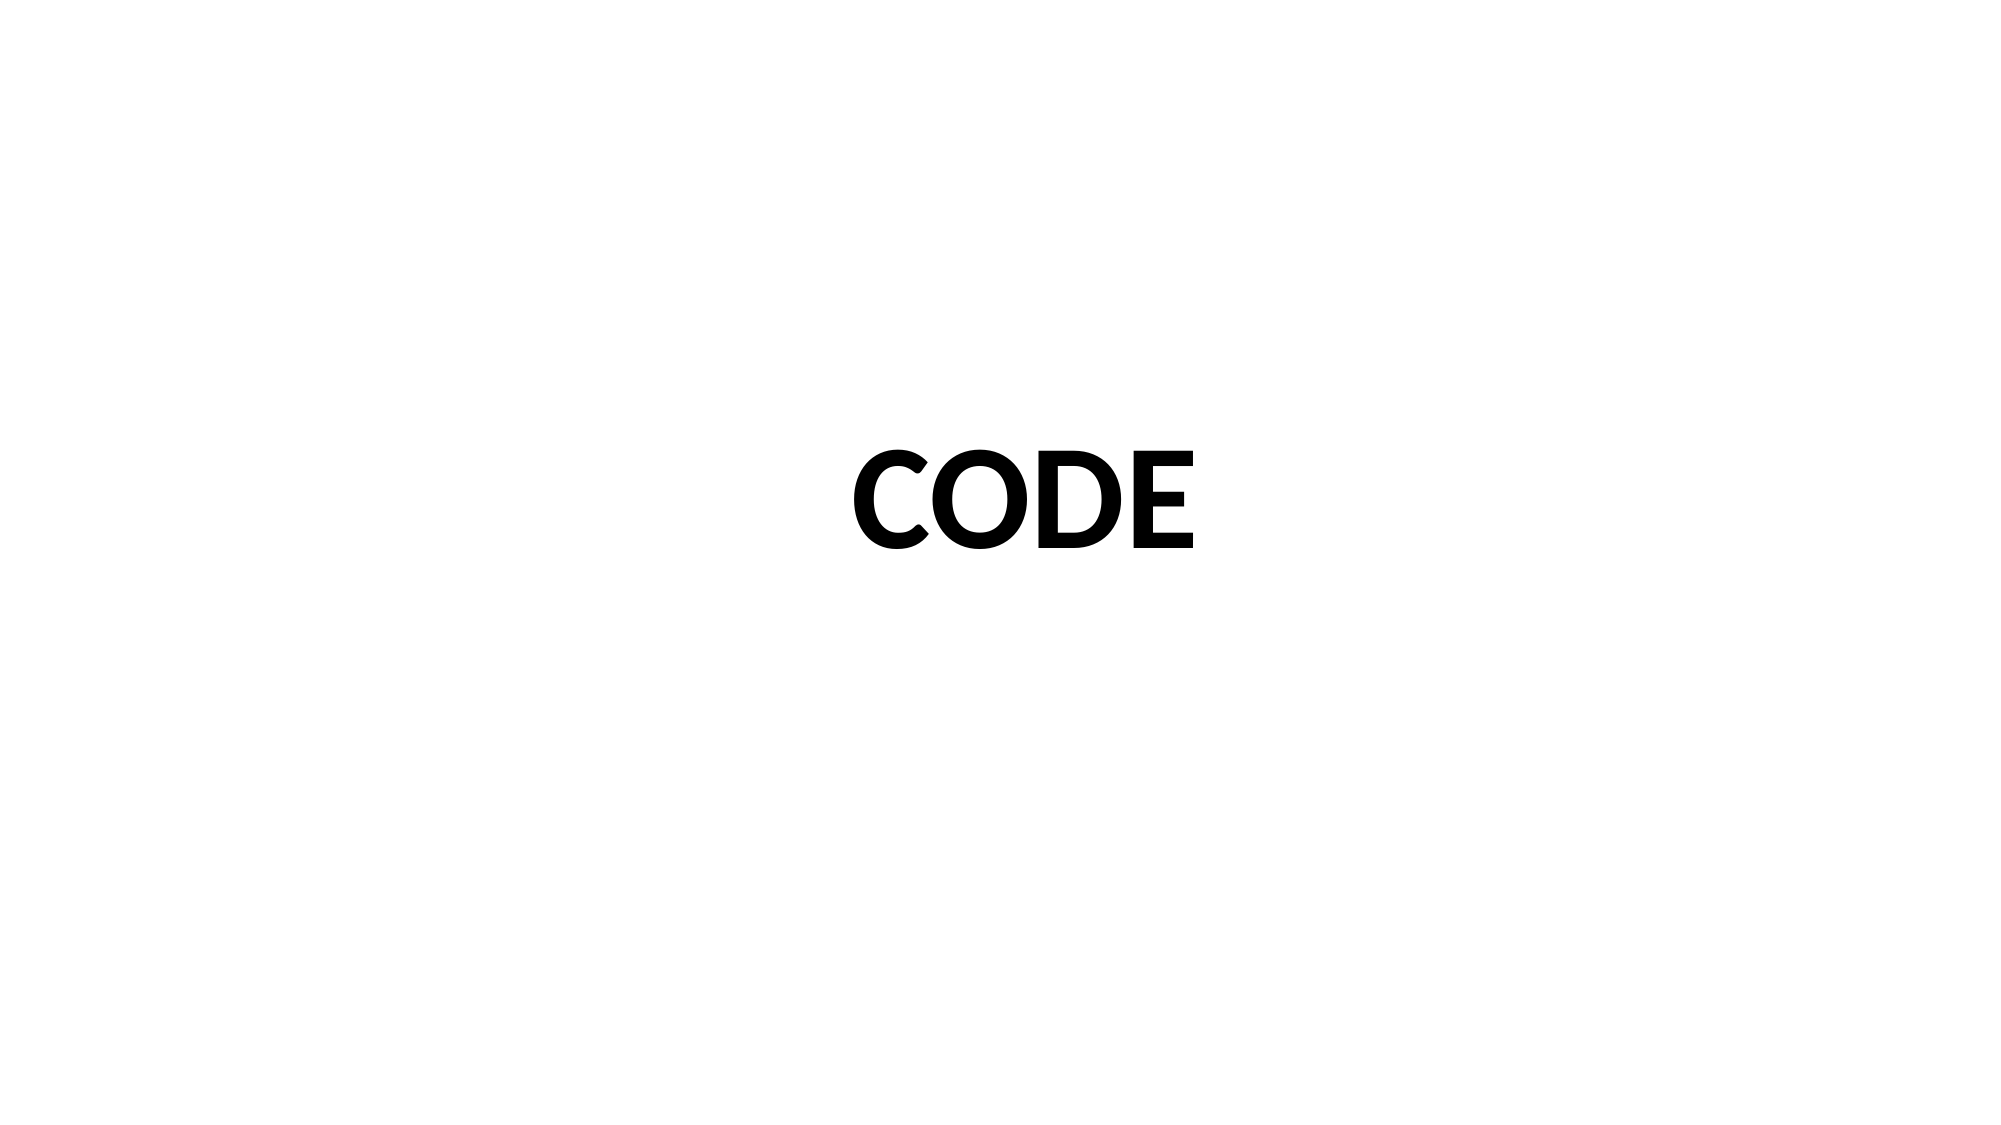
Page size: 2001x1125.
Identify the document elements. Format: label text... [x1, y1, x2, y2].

title CODE [162, 391, 1888, 609]
